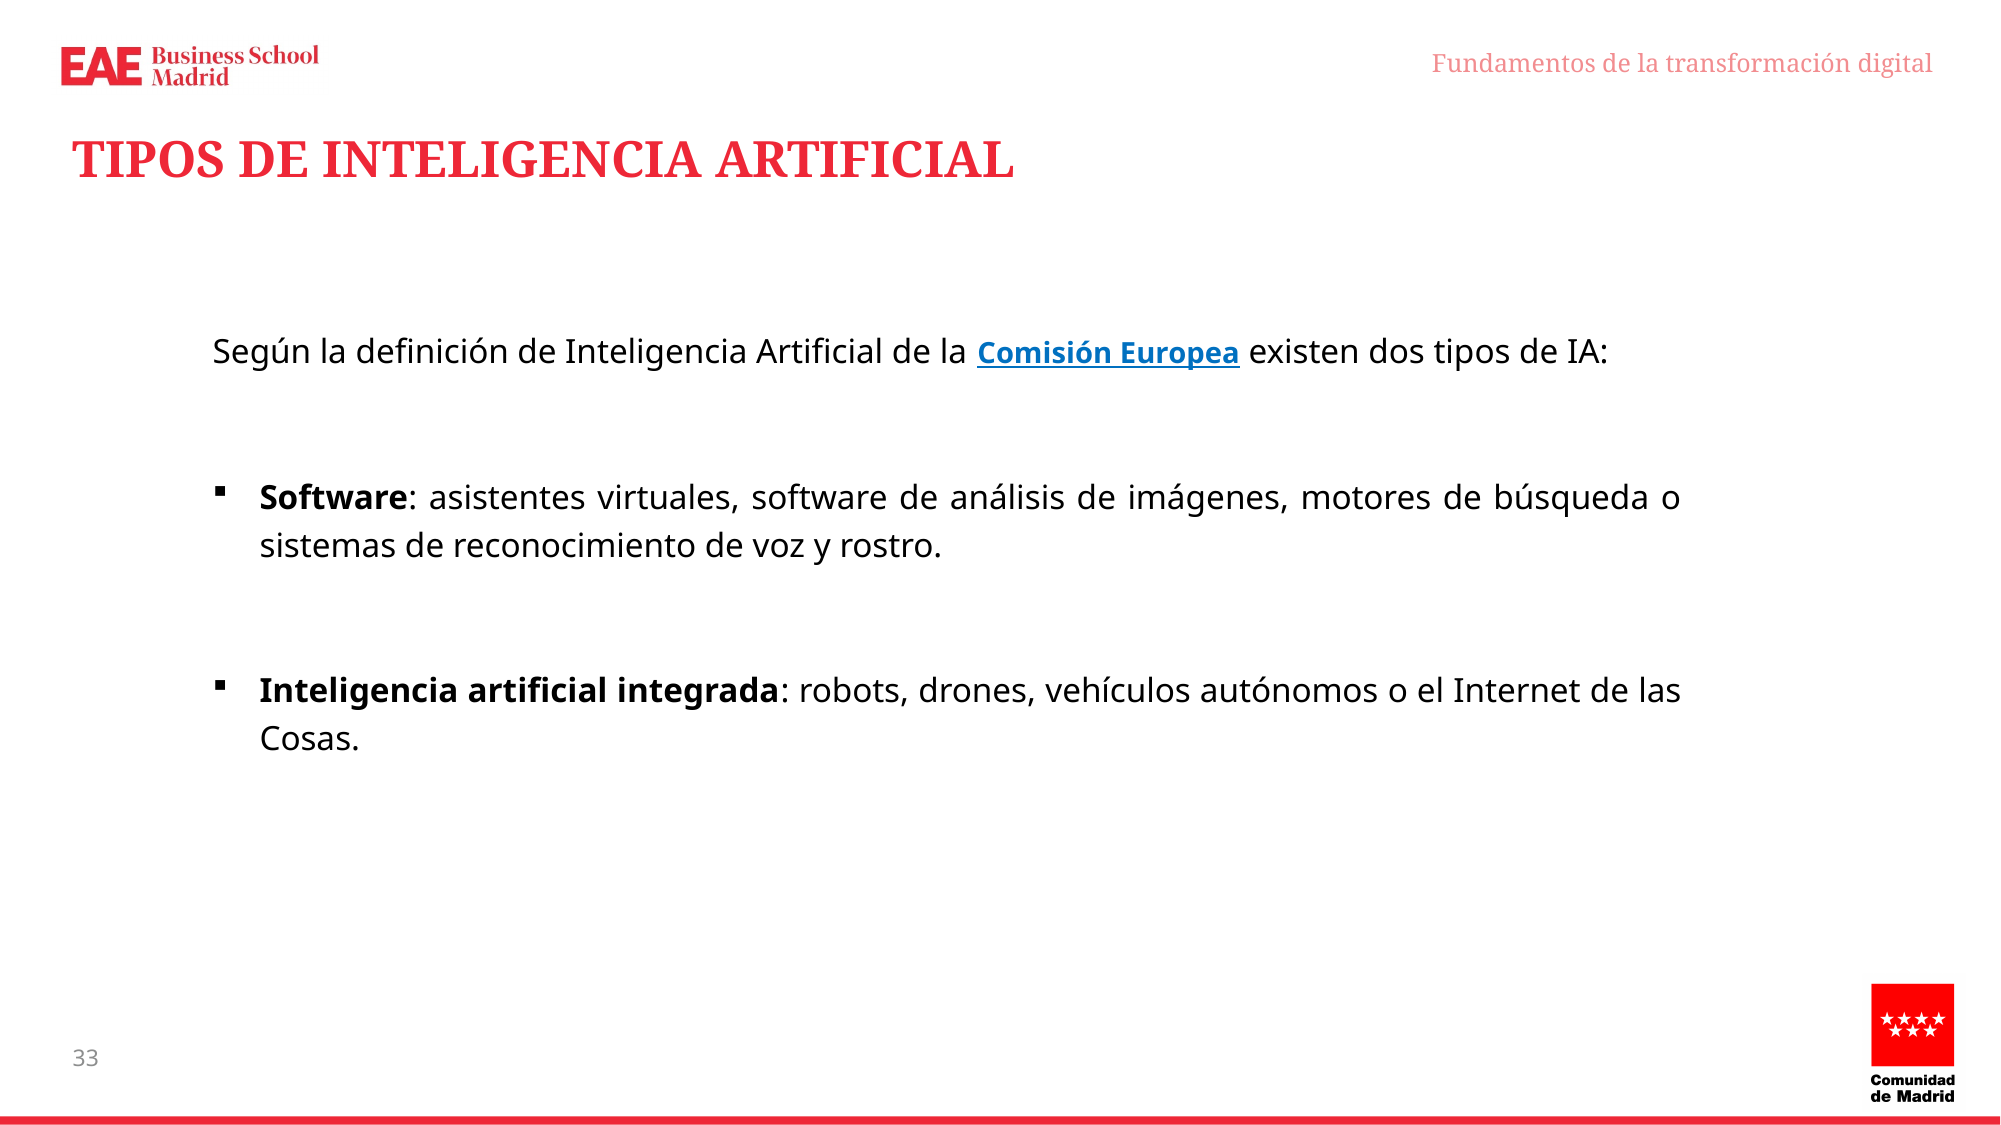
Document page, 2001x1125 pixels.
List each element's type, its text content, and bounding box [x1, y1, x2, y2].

picture [1862, 973, 1966, 1112]
footer Fundamentos de la transformación digital [370, 34, 1949, 95]
text_box Según la definición de Inteligencia Artificial de la Comisión Europea existen dos tipos de IA: Software: asistentes virtuales, software de análisis de imágenes, motores de búsqueda o sistemas de reconocimiento de voz y rostro. Inteligencia artificial integrada: robots, drones, vehículos autónomos o el Internet de las Cosas. [197, 314, 1698, 765]
title TIPOS DE INTELIGENCIA ARTIFICIAL [57, 127, 1933, 202]
picture [51, 35, 329, 95]
slide_number 33 [57, 1029, 508, 1090]
